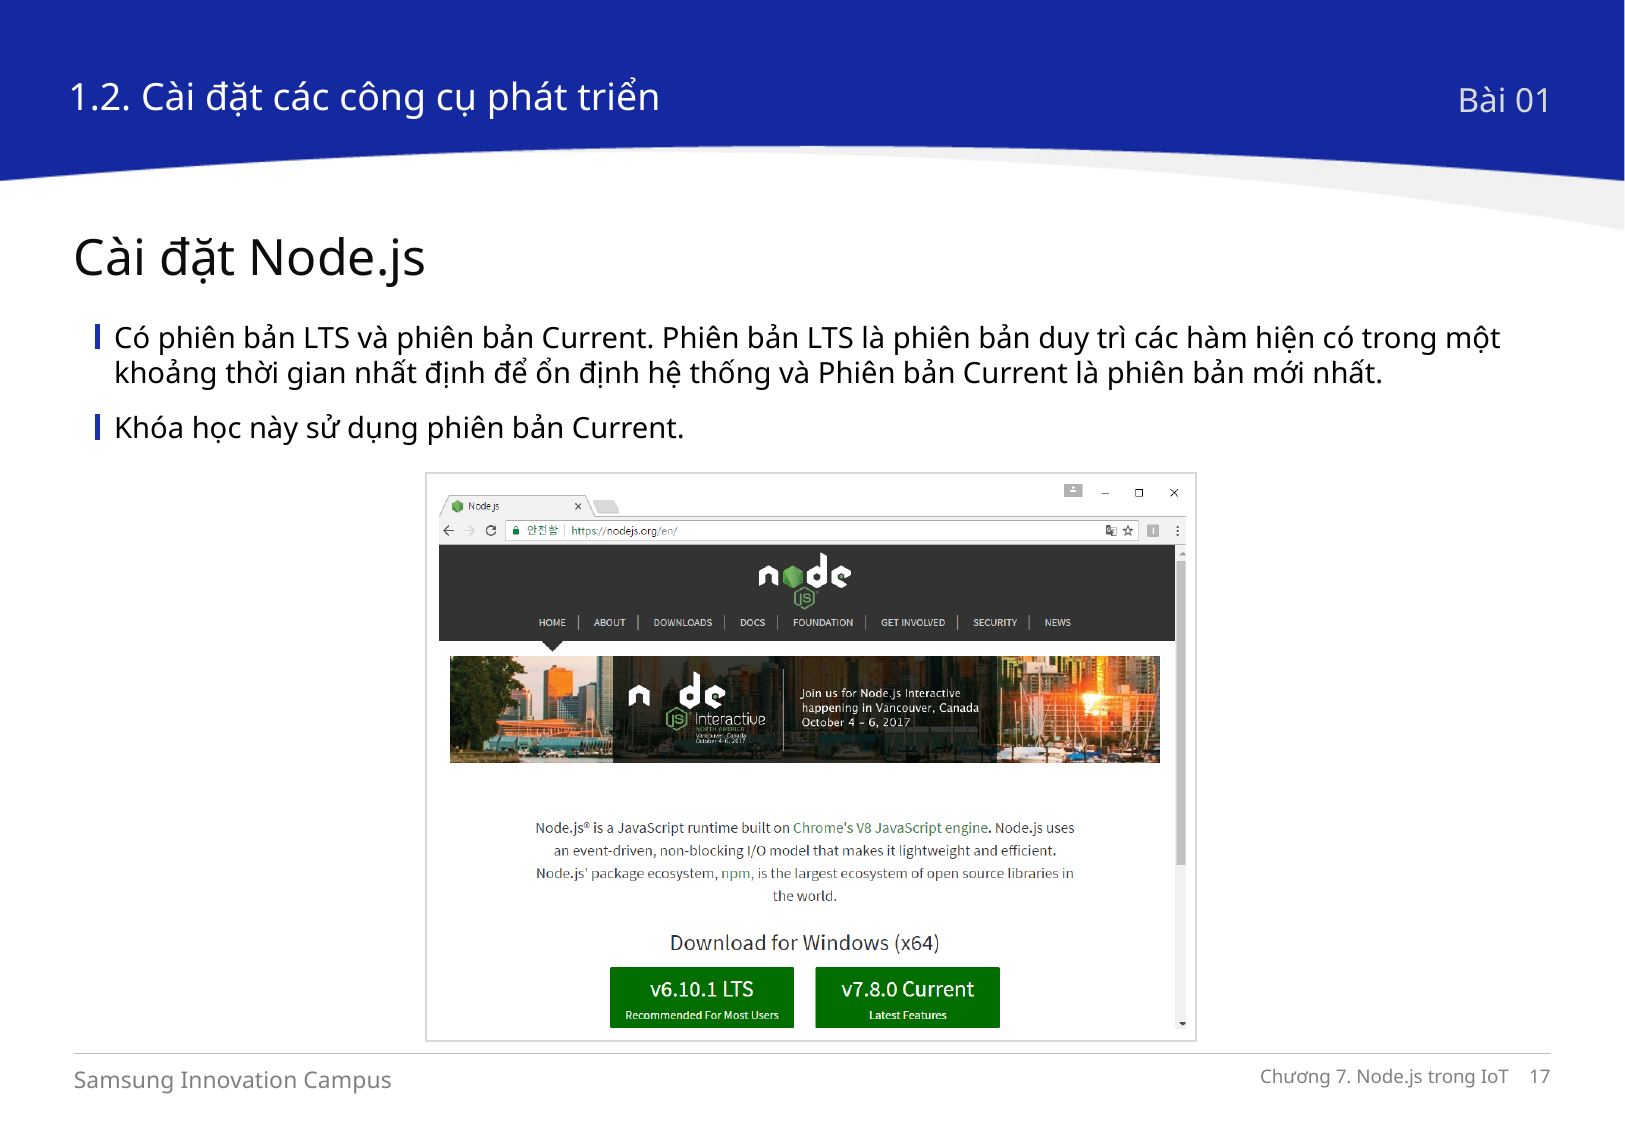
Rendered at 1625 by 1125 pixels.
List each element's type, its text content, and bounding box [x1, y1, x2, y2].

picture [0, 0, 1625, 1125]
text_box Cài đặt Node.js [73, 224, 1552, 287]
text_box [426, 473, 1197, 1042]
text_box 1.2. Cài đặt các công cụ phát triển [67, 72, 1025, 119]
text_box Có phiên bản LTS và phiên bản Current. Phiên bản LTS là phiên bản duy trì các hàm hiện có trong một khoảng thời gian nhất định để ổn định hệ thống và Phiên bản Current là phiên bản mới nhất. Khóa học này sử dụng phiên bản Current. [94, 318, 1510, 446]
text_box Bài 01 [1422, 78, 1554, 119]
